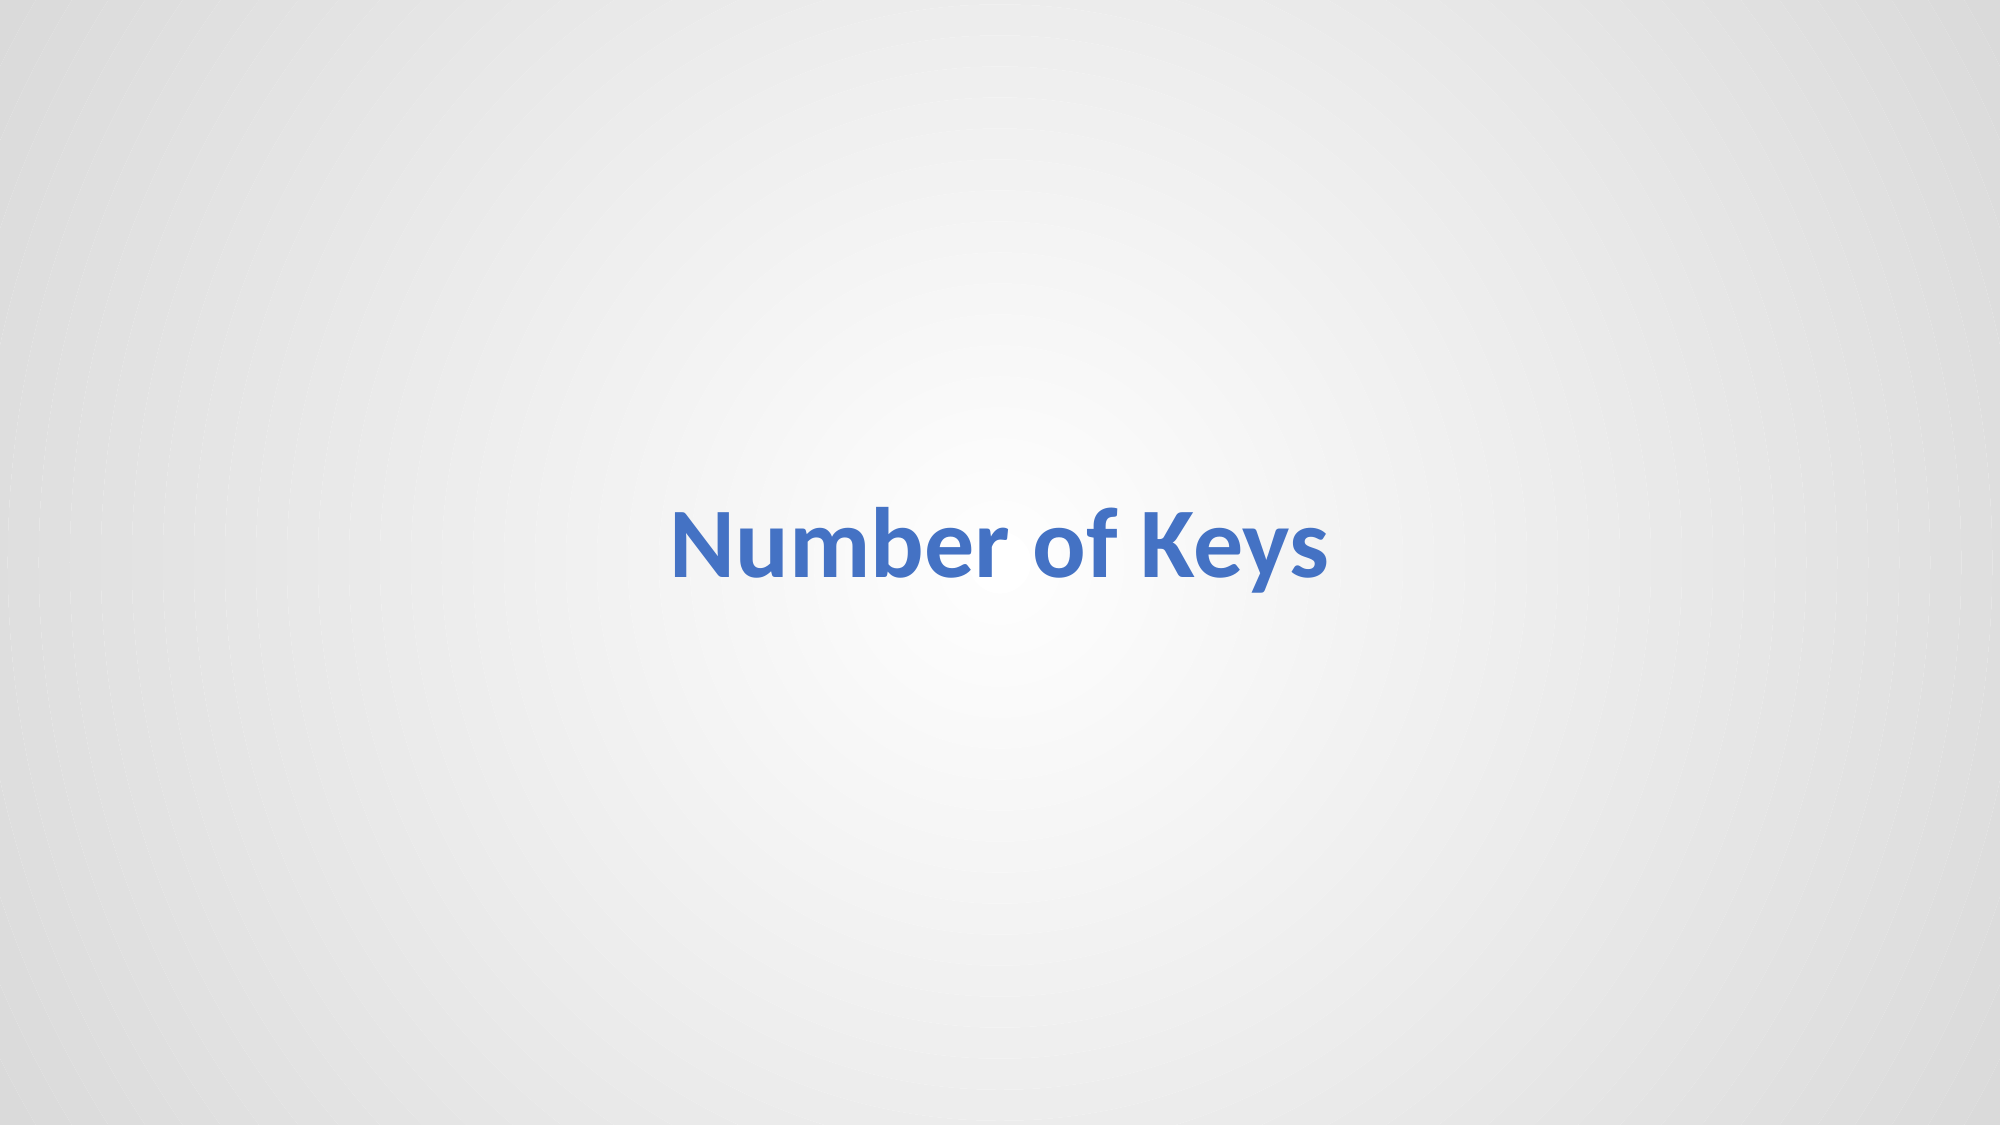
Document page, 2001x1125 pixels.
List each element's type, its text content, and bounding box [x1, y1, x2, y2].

title Number of Keys [0, 482, 2000, 607]
